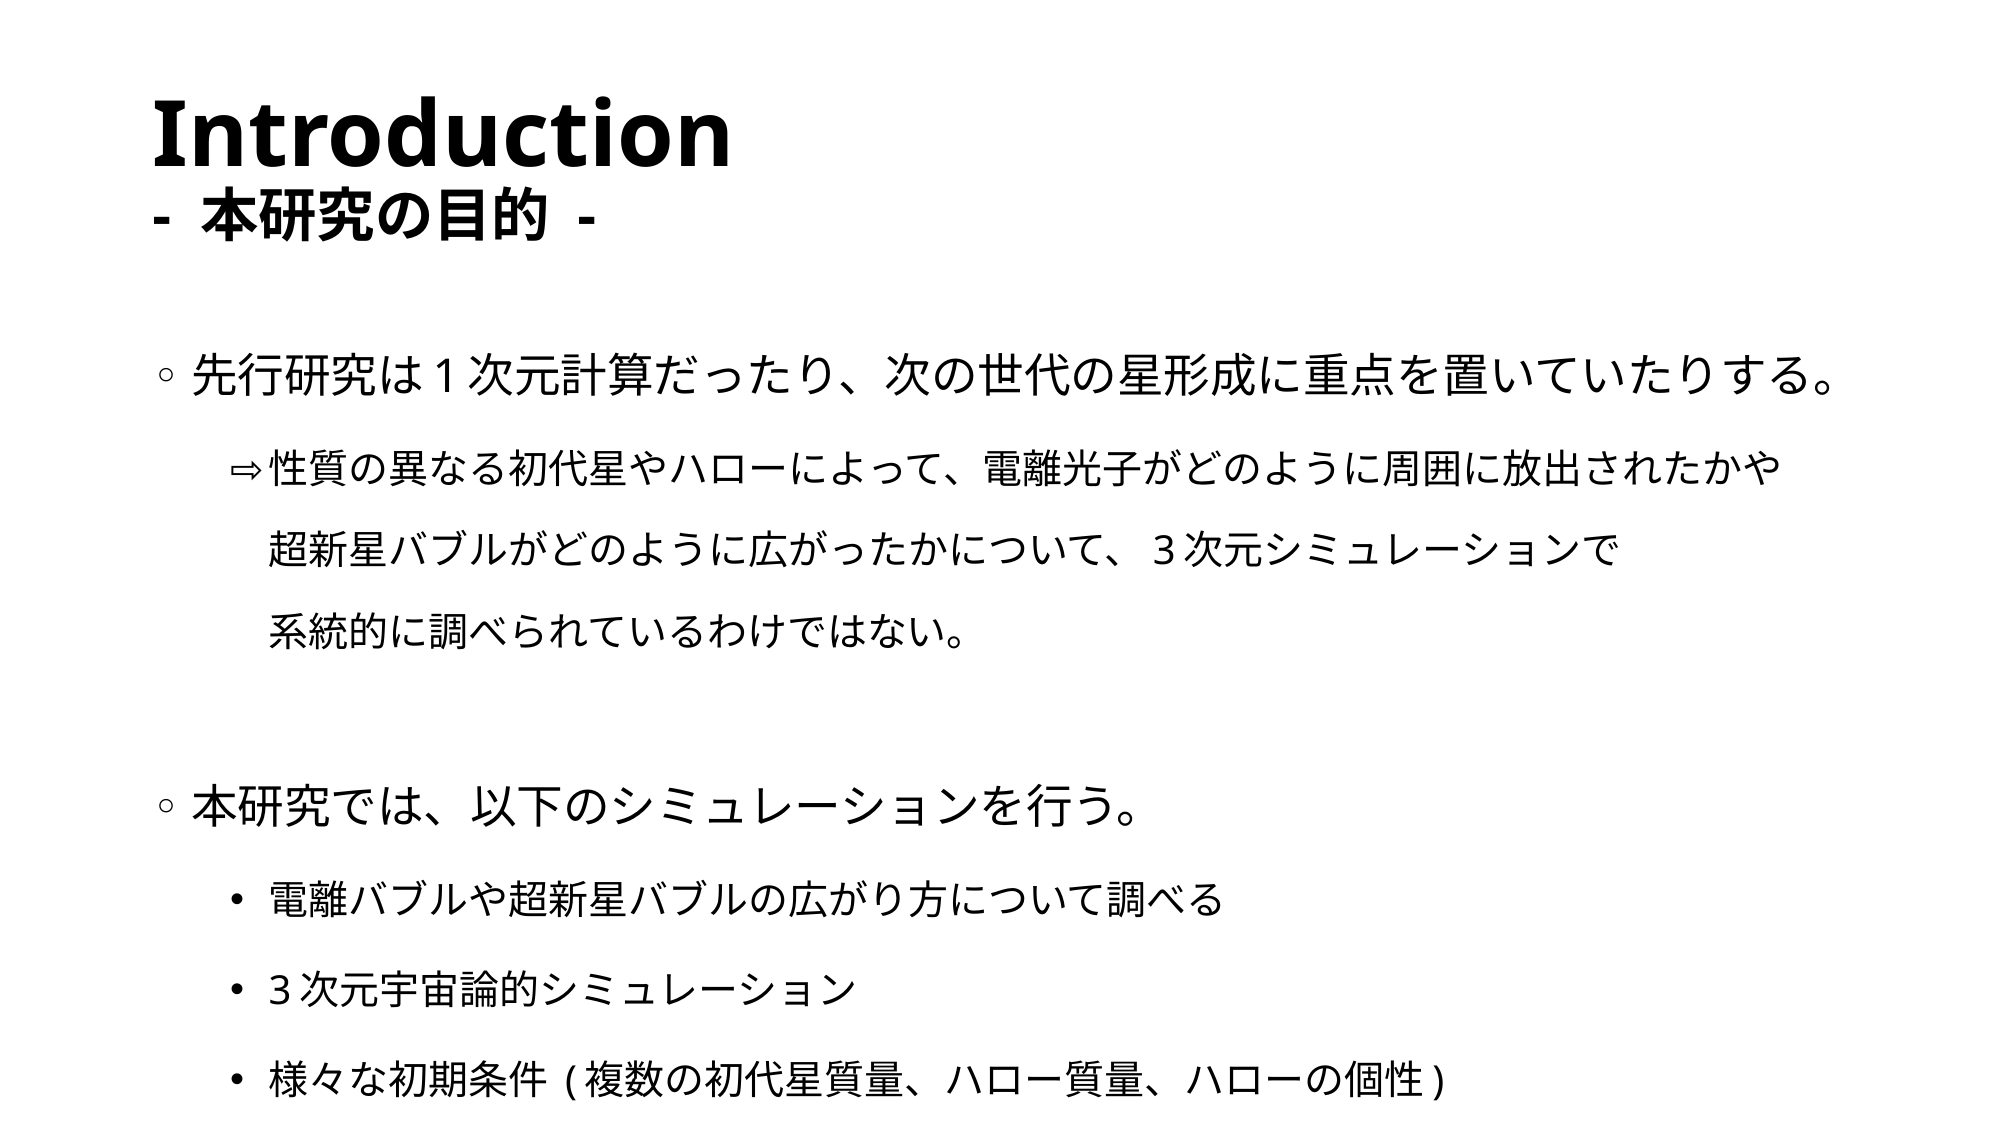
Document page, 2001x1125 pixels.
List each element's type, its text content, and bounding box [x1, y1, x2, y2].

list 先行研究は1次元計算だったり、次の世代の星形成に重点を置いていたりする。 性質の異なる初代星やハローによって、電離光子がどのように周囲に放出されたかや 超新星バブルがどのように広がったかについて、3次元シミュレーションで 系統的に調べられているわけではない。 本研究では、以下のシミュレーションを行う。 電離バブルや超新星バブルの広がり方について調べる 3次元宇宙論的シミュレーション 様々な初期条件 (複数の初代星質量、ハロー質量、ハローの個性) [137, 299, 1863, 1125]
title Introduction - 本研究の目的 - [137, 59, 1863, 278]
